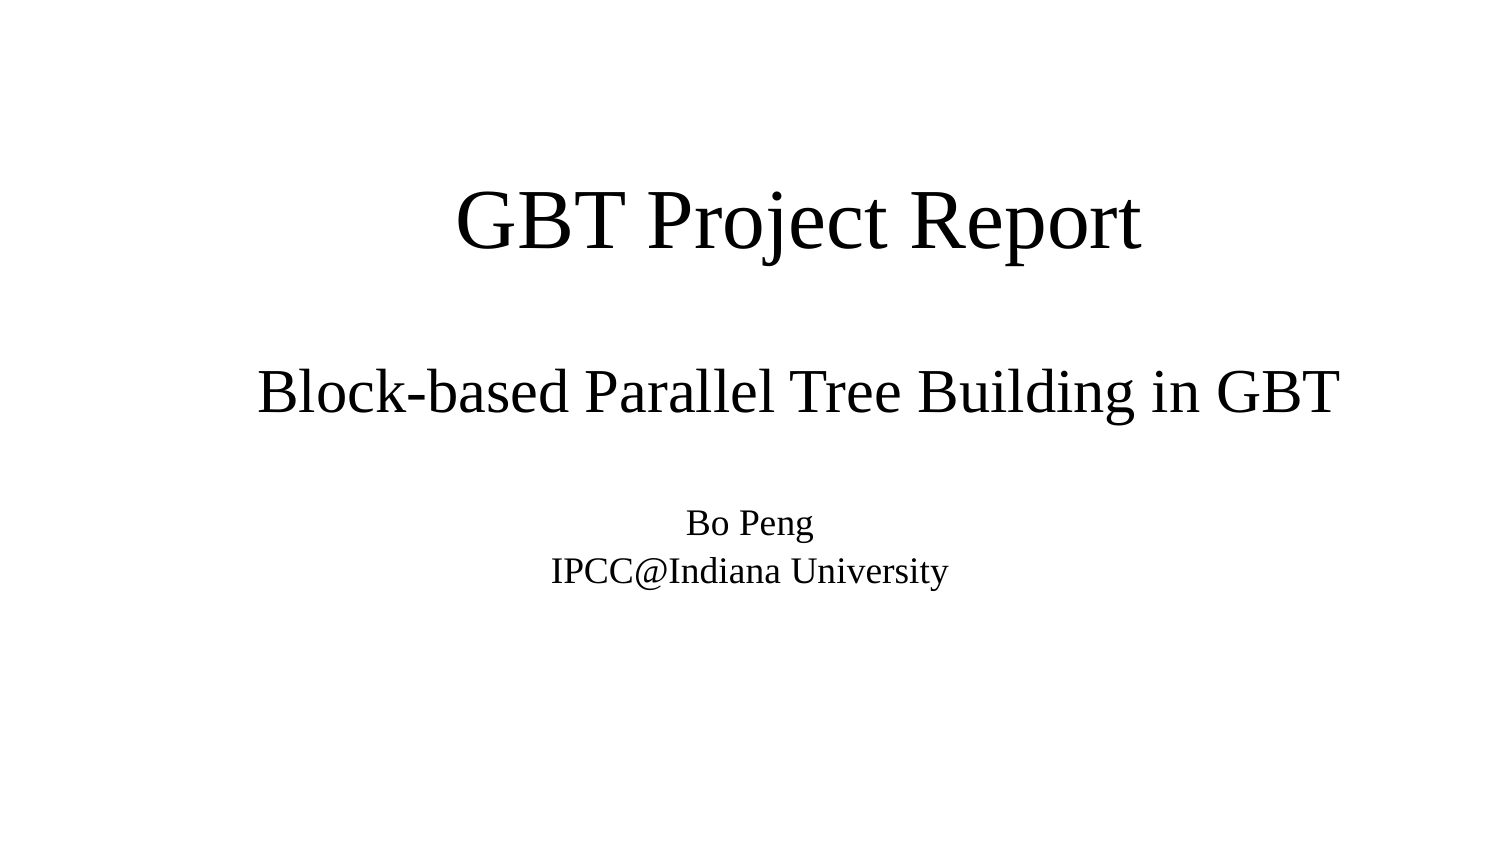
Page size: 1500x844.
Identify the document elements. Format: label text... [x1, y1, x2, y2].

title GBT Project Report Block-based Parallel Tree Building in GBT [187, 138, 1412, 432]
subtitle Bo Peng IPCC@Indiana University [187, 443, 1313, 647]
